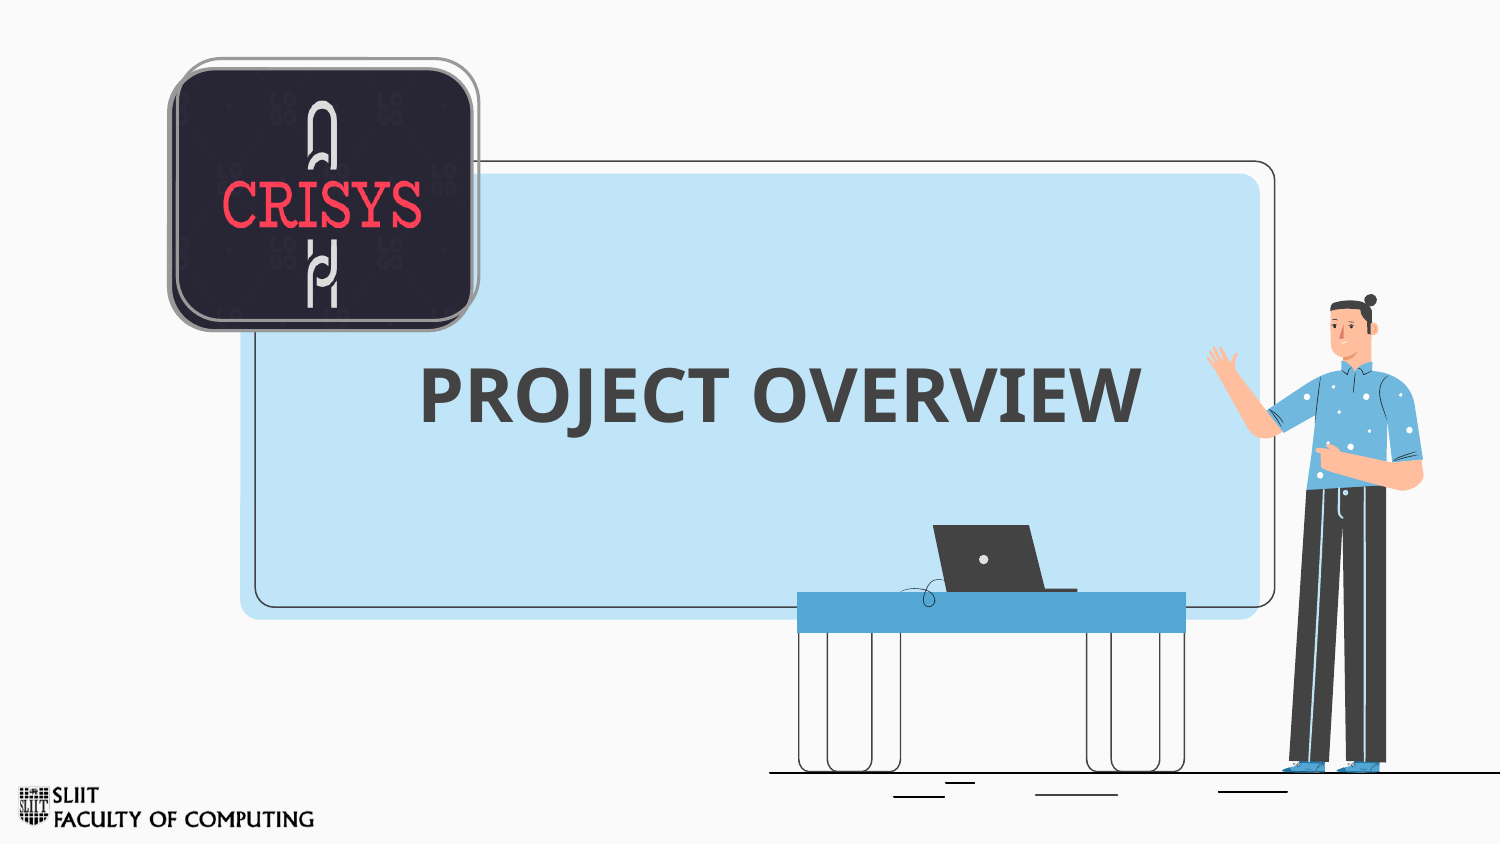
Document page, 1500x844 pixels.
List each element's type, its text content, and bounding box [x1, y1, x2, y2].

text_box [195, 58, 461, 67]
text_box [1205, 293, 1425, 773]
picture [170, 68, 473, 331]
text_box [769, 772, 1500, 798]
picture [0, 769, 342, 841]
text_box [796, 524, 1187, 770]
subtitle PROJECT OVERVIEW [341, 332, 1159, 466]
